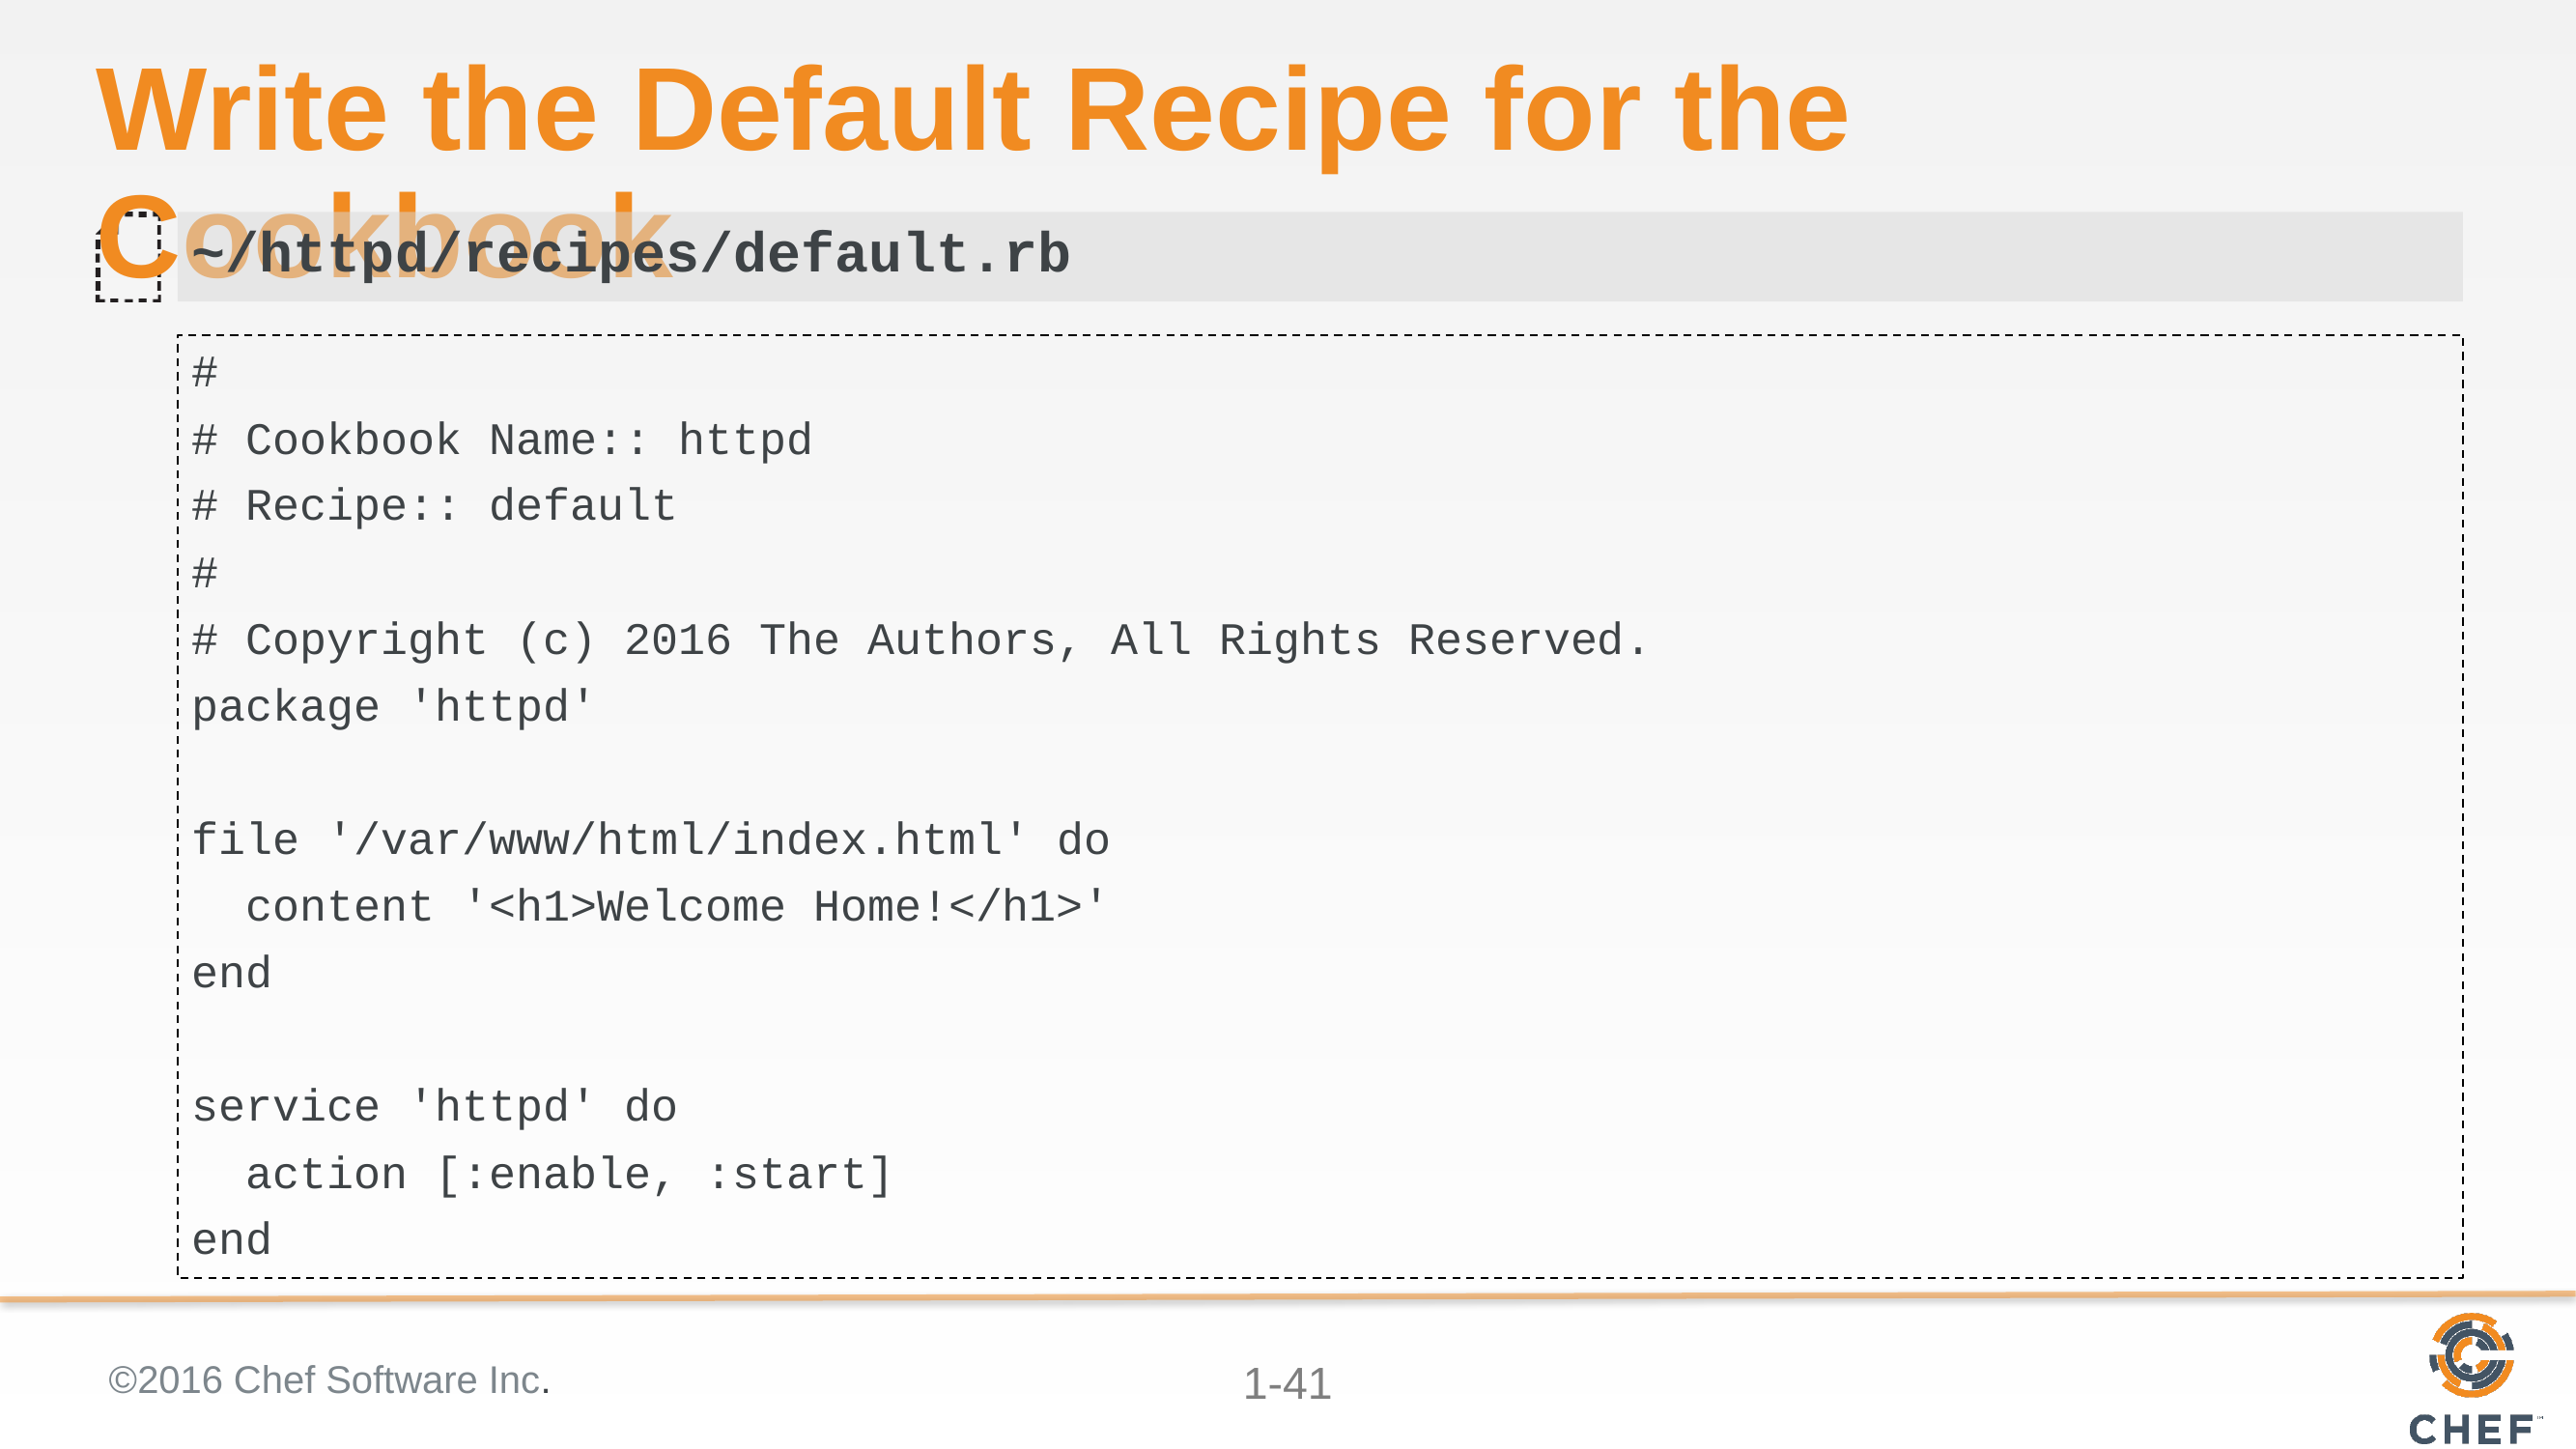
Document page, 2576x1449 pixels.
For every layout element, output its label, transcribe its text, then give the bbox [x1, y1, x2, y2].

list ~/httpd/recipes/default.rb [177, 212, 2463, 302]
picture [2399, 1297, 2551, 1449]
list # # Cookbook Name:: httpd # Recipe:: default # # Copyright (c) 2016 The Authors, All Rights Reserved. package 'httpd' file '/var/www/html/index.html' do content '<h1>Welcome Home!</h1>' end service 'httpd' do action [:enable, :start] end [177, 334, 2464, 1279]
title Write the Default Recipe for the Cookbook [96, 48, 2463, 180]
